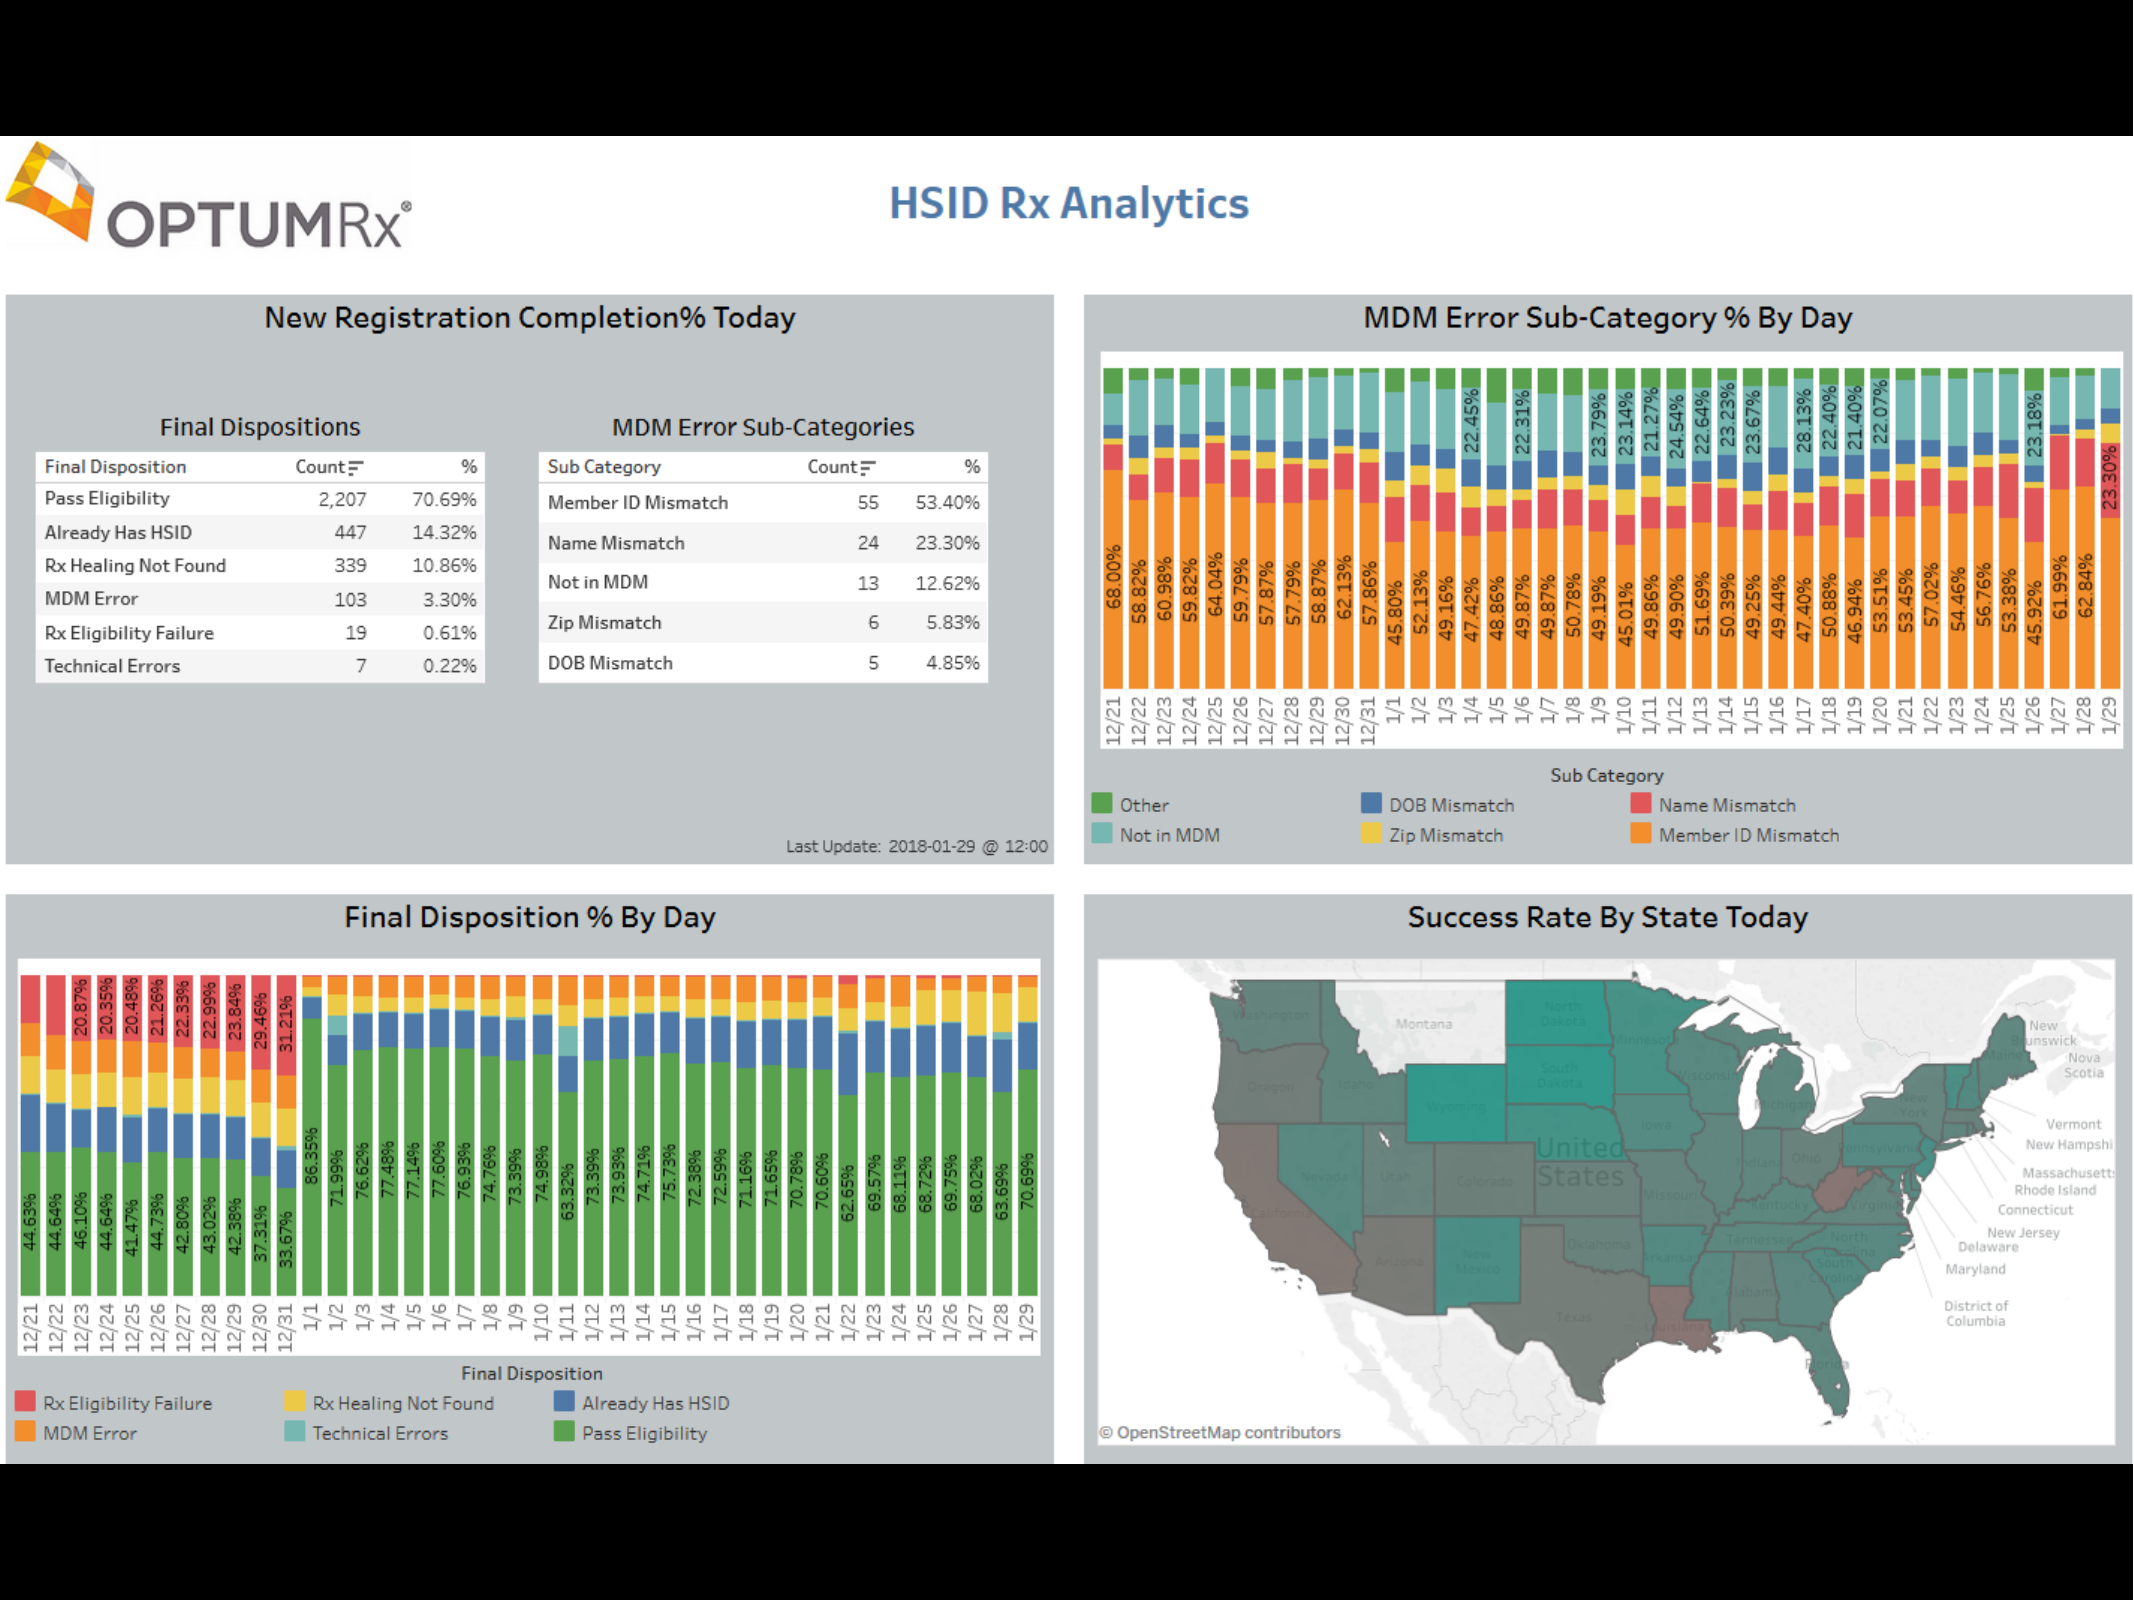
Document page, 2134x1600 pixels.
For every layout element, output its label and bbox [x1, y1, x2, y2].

picture [0, 136, 2134, 1464]
